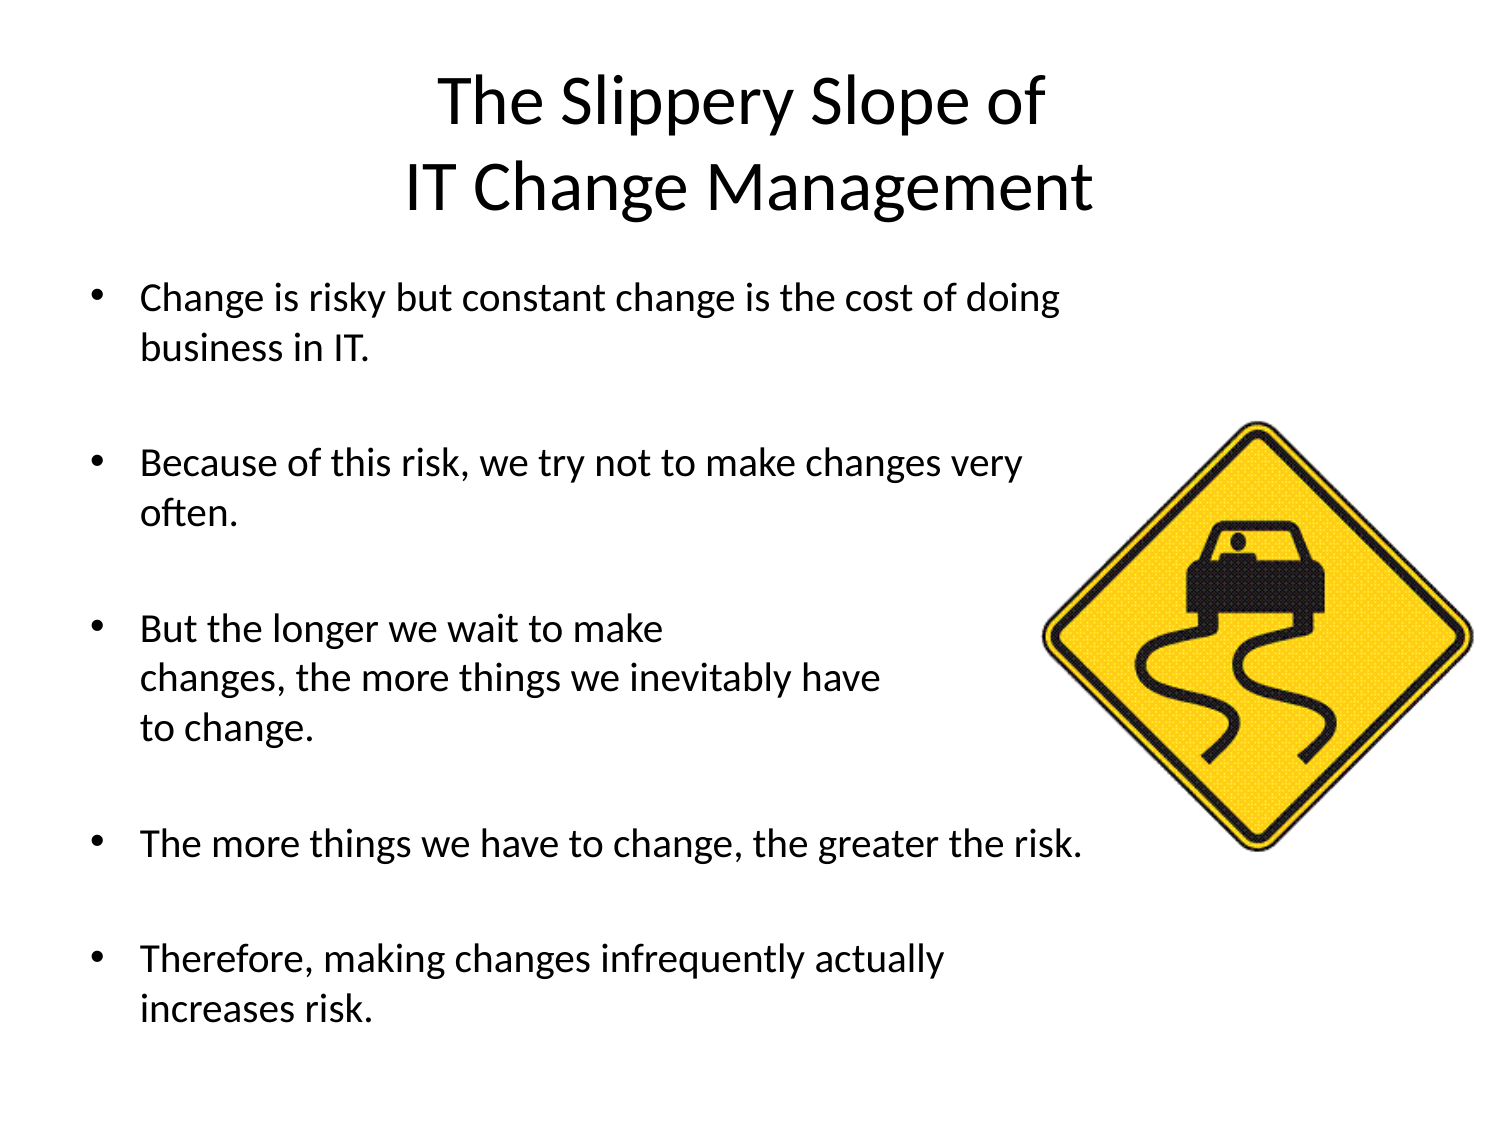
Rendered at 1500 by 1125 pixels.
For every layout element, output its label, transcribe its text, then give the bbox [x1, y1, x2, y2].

title The Slippery Slope of IT Change Management [75, 45, 1425, 233]
list Change is risky but constant change is the cost of doing business in IT. Because of this risk, we try not to make changes very often. But the longer we wait to make changes, the more things we inevitably have to change. The more things we have to change, the greater the risk. Therefore, making changes infrequently actually increases risk. [75, 262, 1101, 1086]
picture [1034, 413, 1491, 864]
